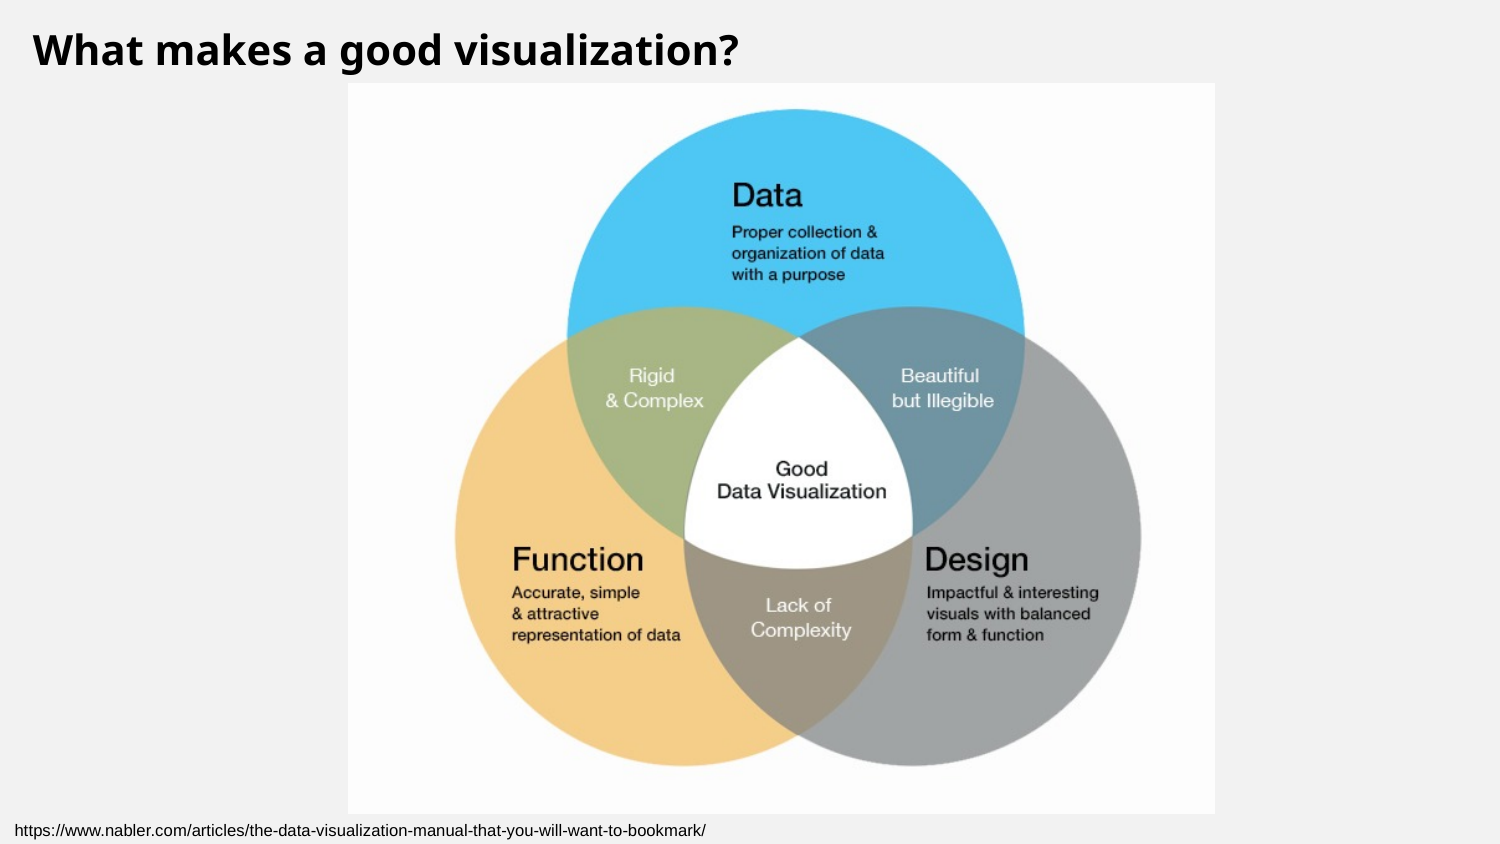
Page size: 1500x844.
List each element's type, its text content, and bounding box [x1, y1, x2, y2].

text_box https://www.nabler.com/articles/the-data-visualization-manual-that-you-will-want-to-bookmark/ [0, 812, 1285, 844]
text_box What makes a good visualization? [17, 15, 830, 81]
picture [348, 83, 1215, 814]
